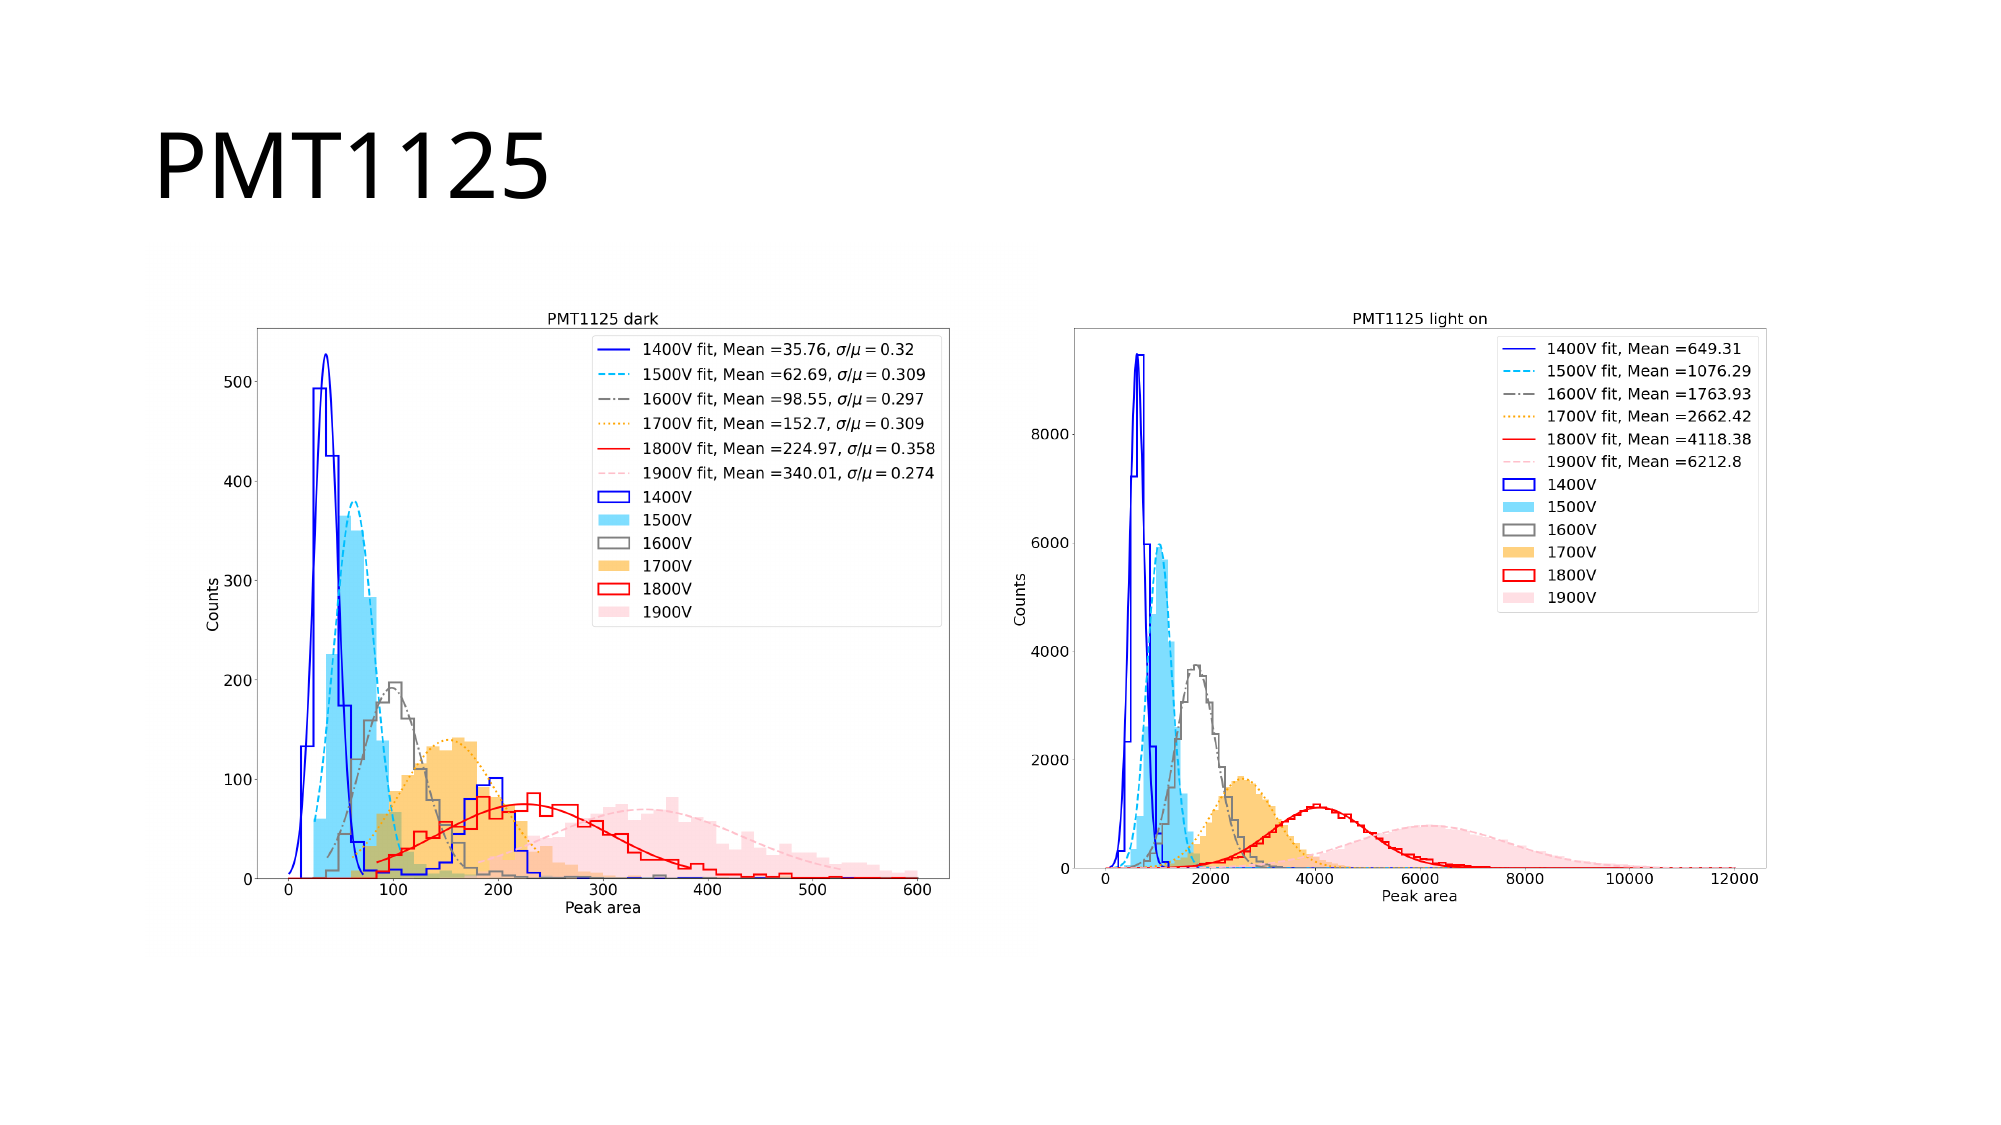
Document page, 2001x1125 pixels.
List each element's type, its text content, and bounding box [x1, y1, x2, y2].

picture [962, 242, 1855, 957]
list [145, 241, 1039, 957]
title PMT1125 [137, 59, 1863, 278]
